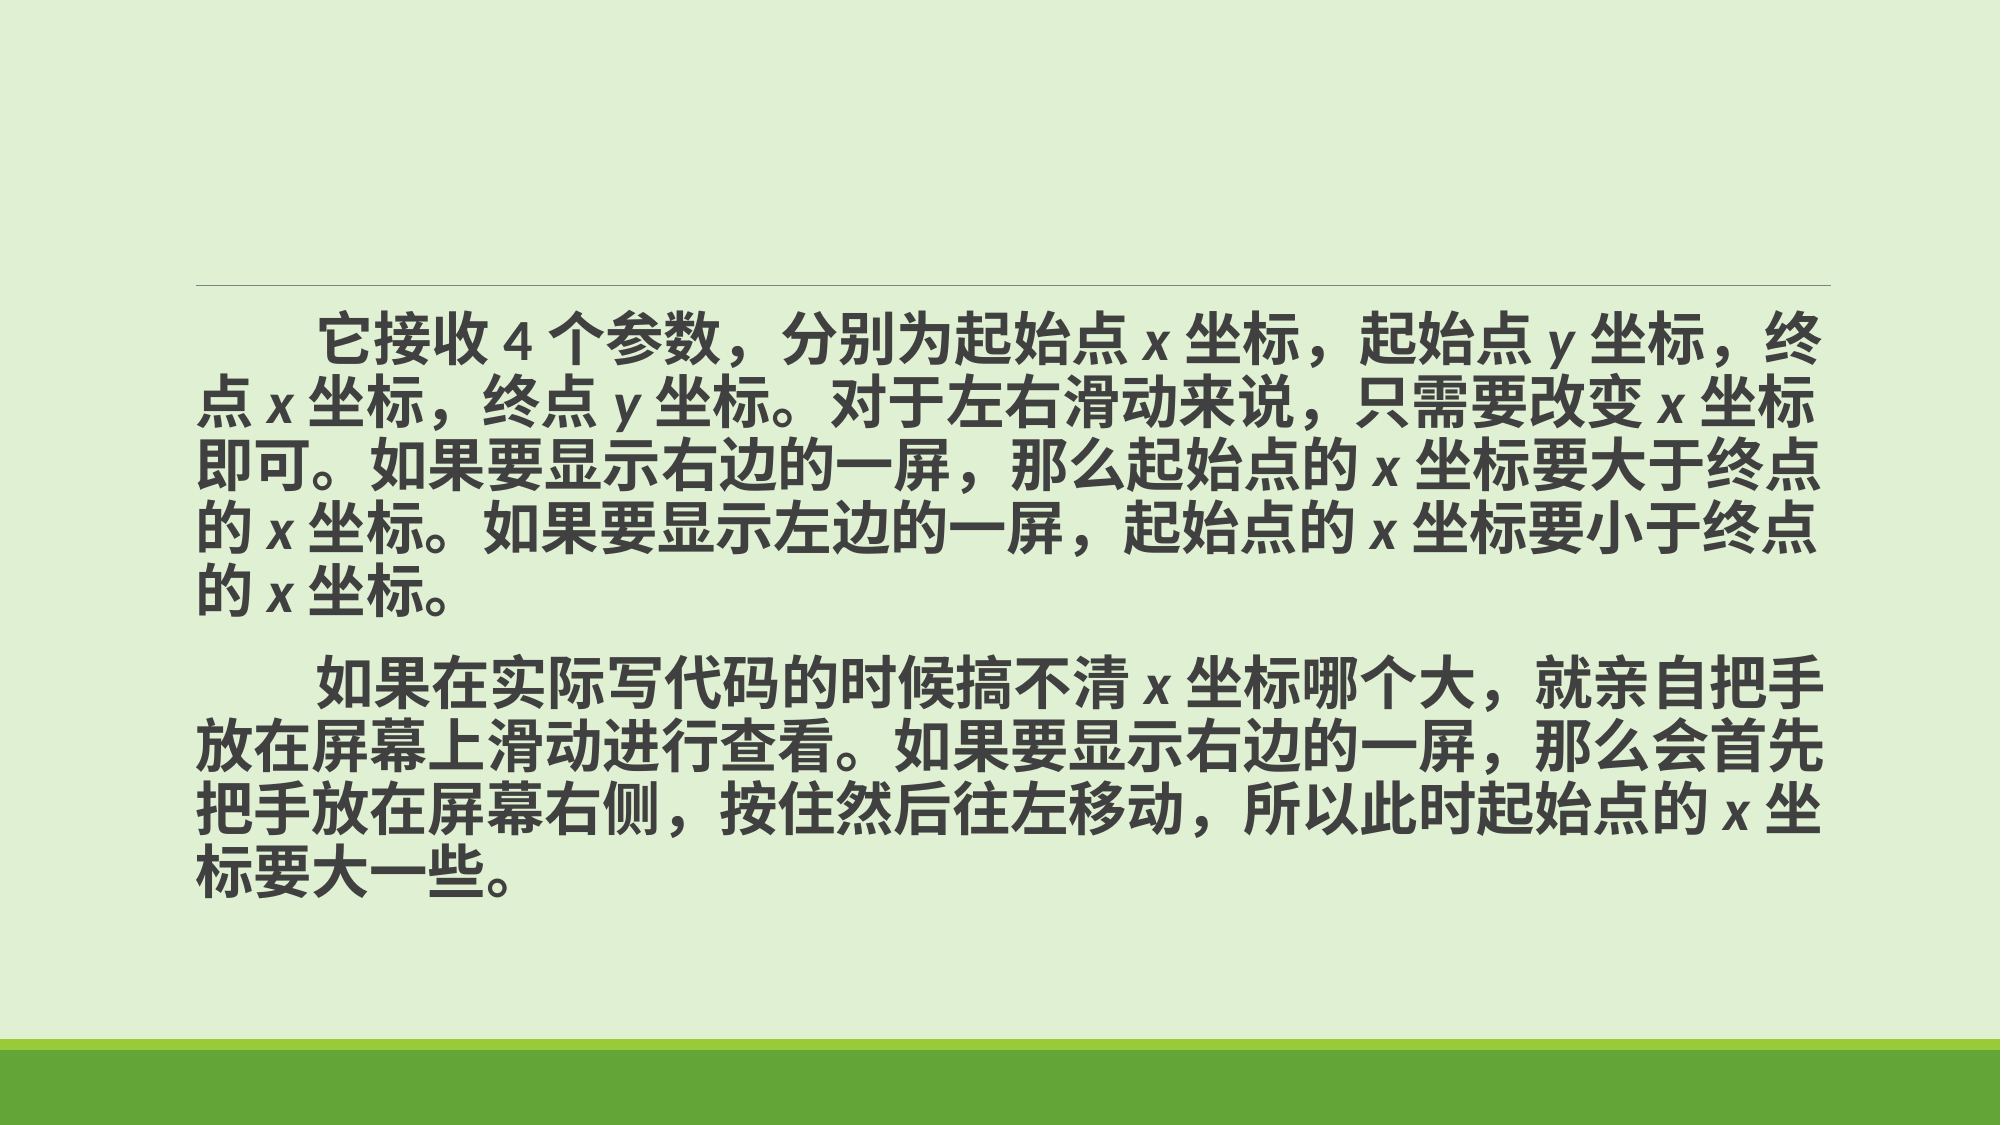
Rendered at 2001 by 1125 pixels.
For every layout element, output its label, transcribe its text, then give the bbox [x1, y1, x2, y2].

list 它接收4个参数，分别为起始点x坐标，起始点y坐标，终点x坐标，终点y坐标。对于左右滑动来说，只需要改变x坐标即可。如果要显示右边的一屏，那么起始点的x坐标要大于终点的x坐标。如果要显示左边的一屏，起始点的x坐标要小于终点的x坐标。 如果在实际写代码的时候搞不清x坐标哪个大，就亲自把手放在屏幕上滑动进行查看。如果要显示右边的一屏，那么会首先把手放在屏幕右侧，按住然后往左移动，所以此时起始点的x坐标要大一些。 [180, 302, 1830, 963]
